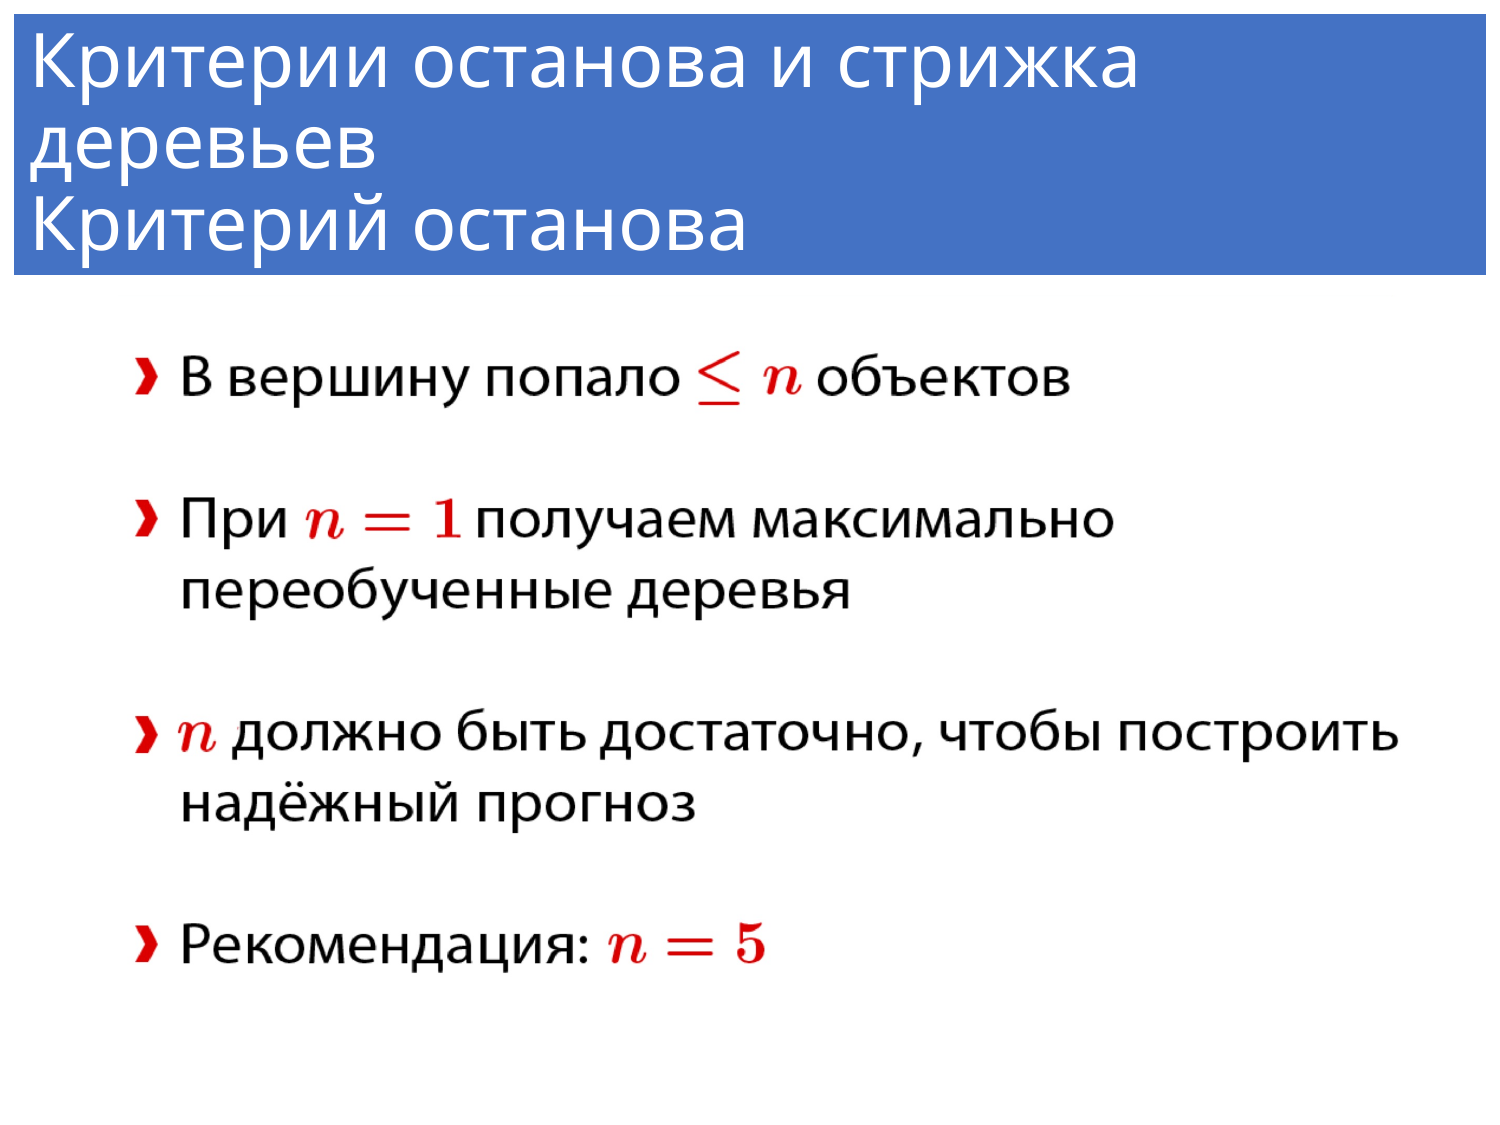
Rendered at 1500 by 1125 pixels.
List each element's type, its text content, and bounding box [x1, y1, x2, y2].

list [118, 295, 1402, 1111]
title Критерии останова и стрижка деревьев Критерий останова [14, 14, 1486, 275]
